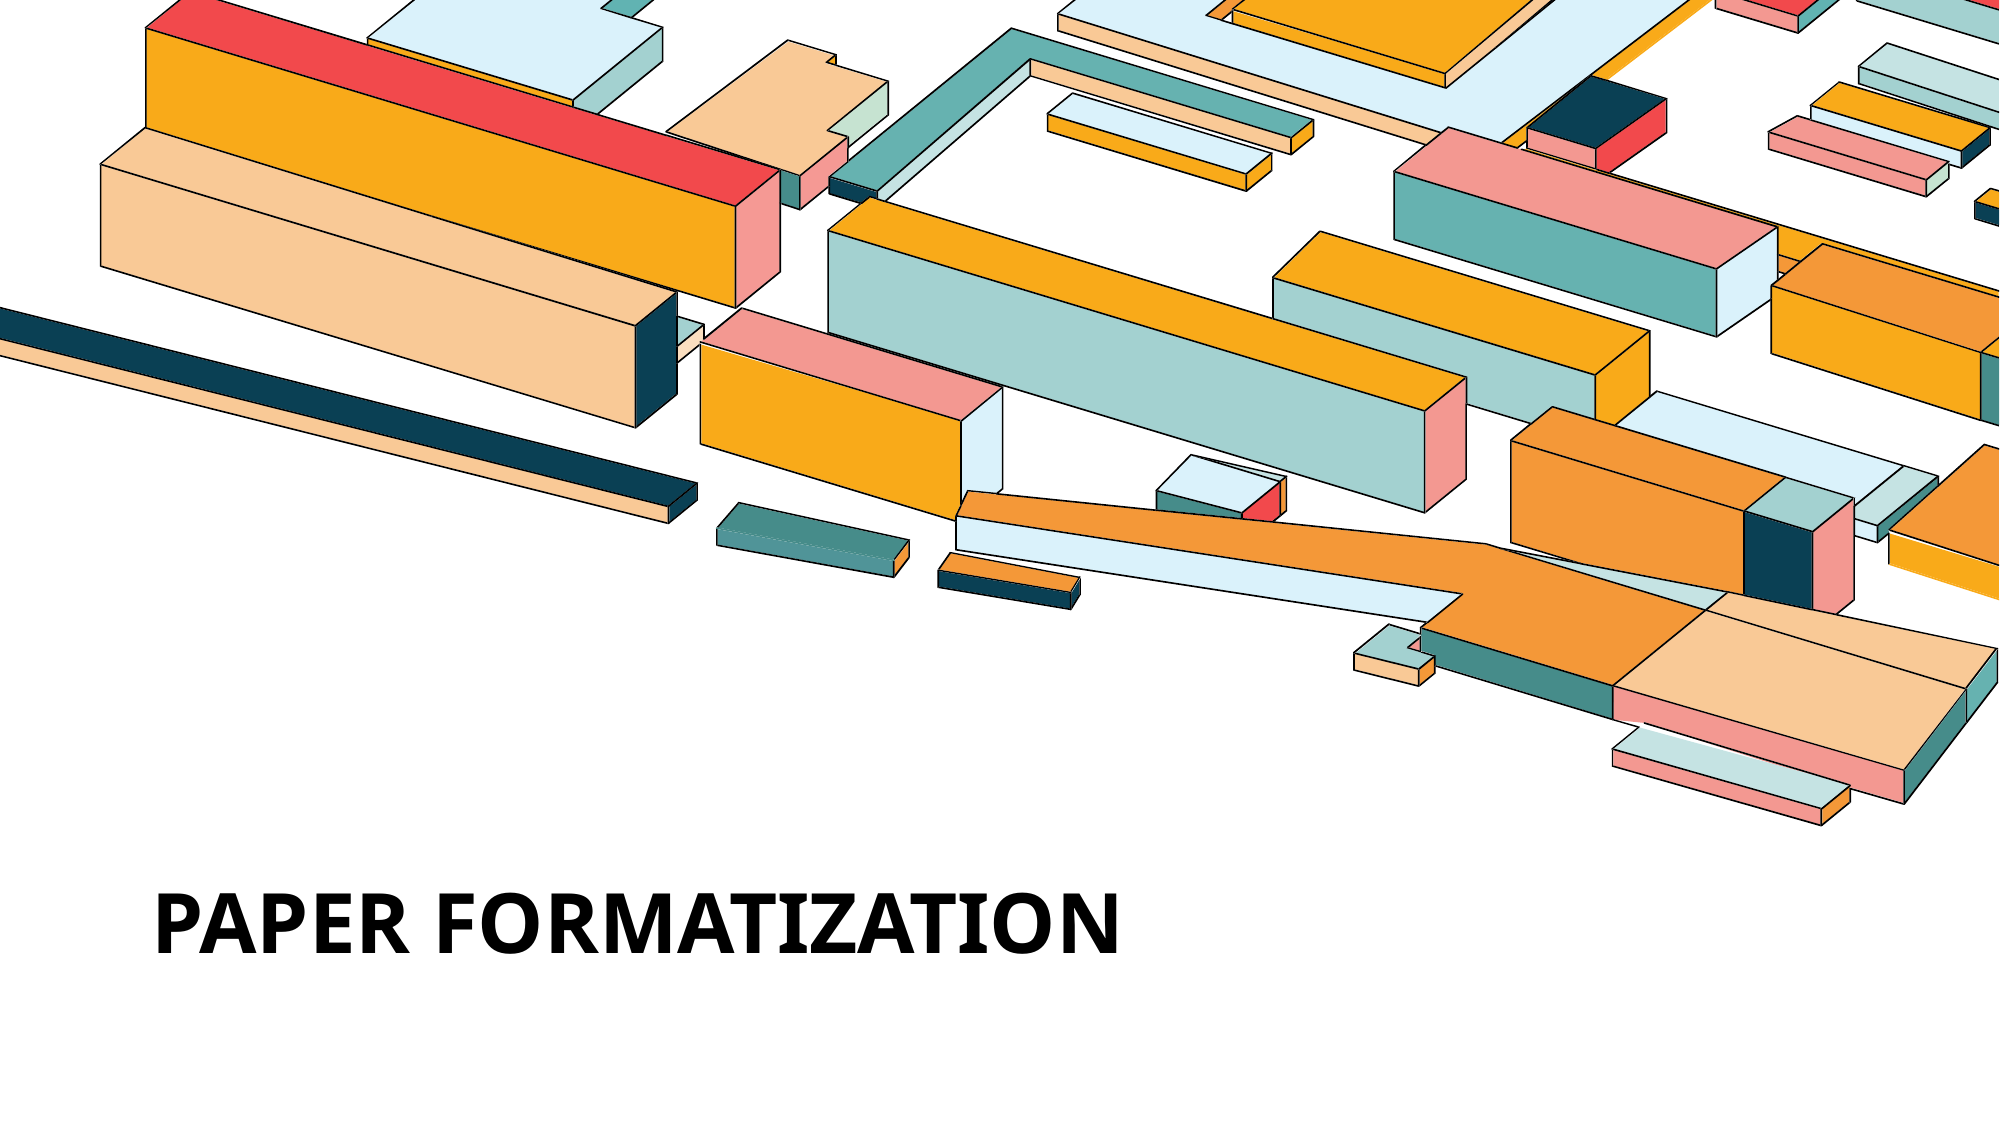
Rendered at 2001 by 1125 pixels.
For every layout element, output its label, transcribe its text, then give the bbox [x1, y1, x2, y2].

title PAPER FORMATIZATION [136, 766, 1862, 980]
